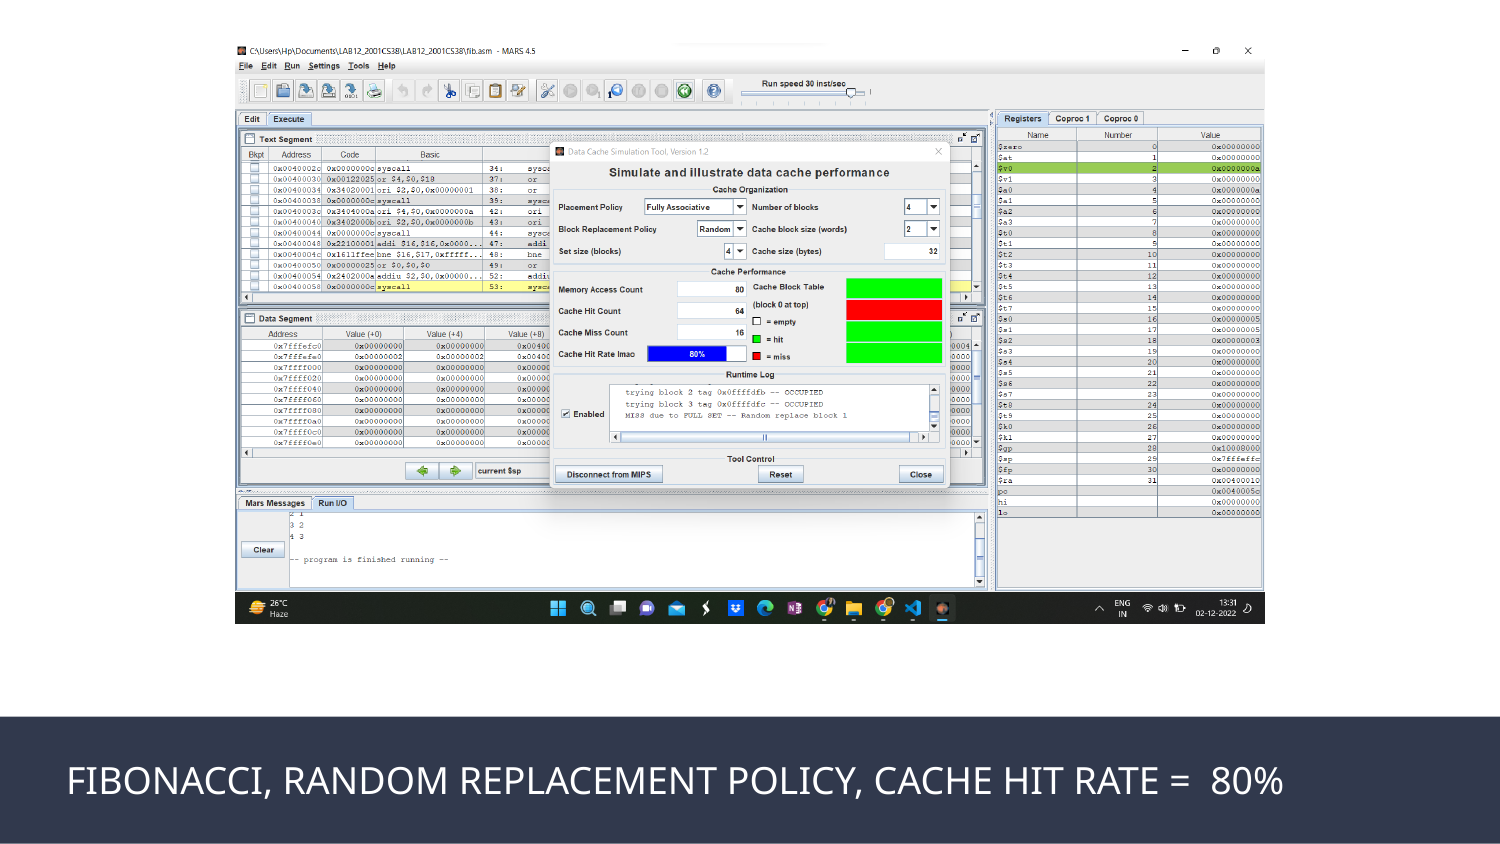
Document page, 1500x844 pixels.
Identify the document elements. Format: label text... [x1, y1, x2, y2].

list FIBONACCI, RANDOM REPLACEMENT POLICY, CACHE HIT RATE = 80% [51, 741, 1361, 818]
picture [234, 43, 1266, 624]
